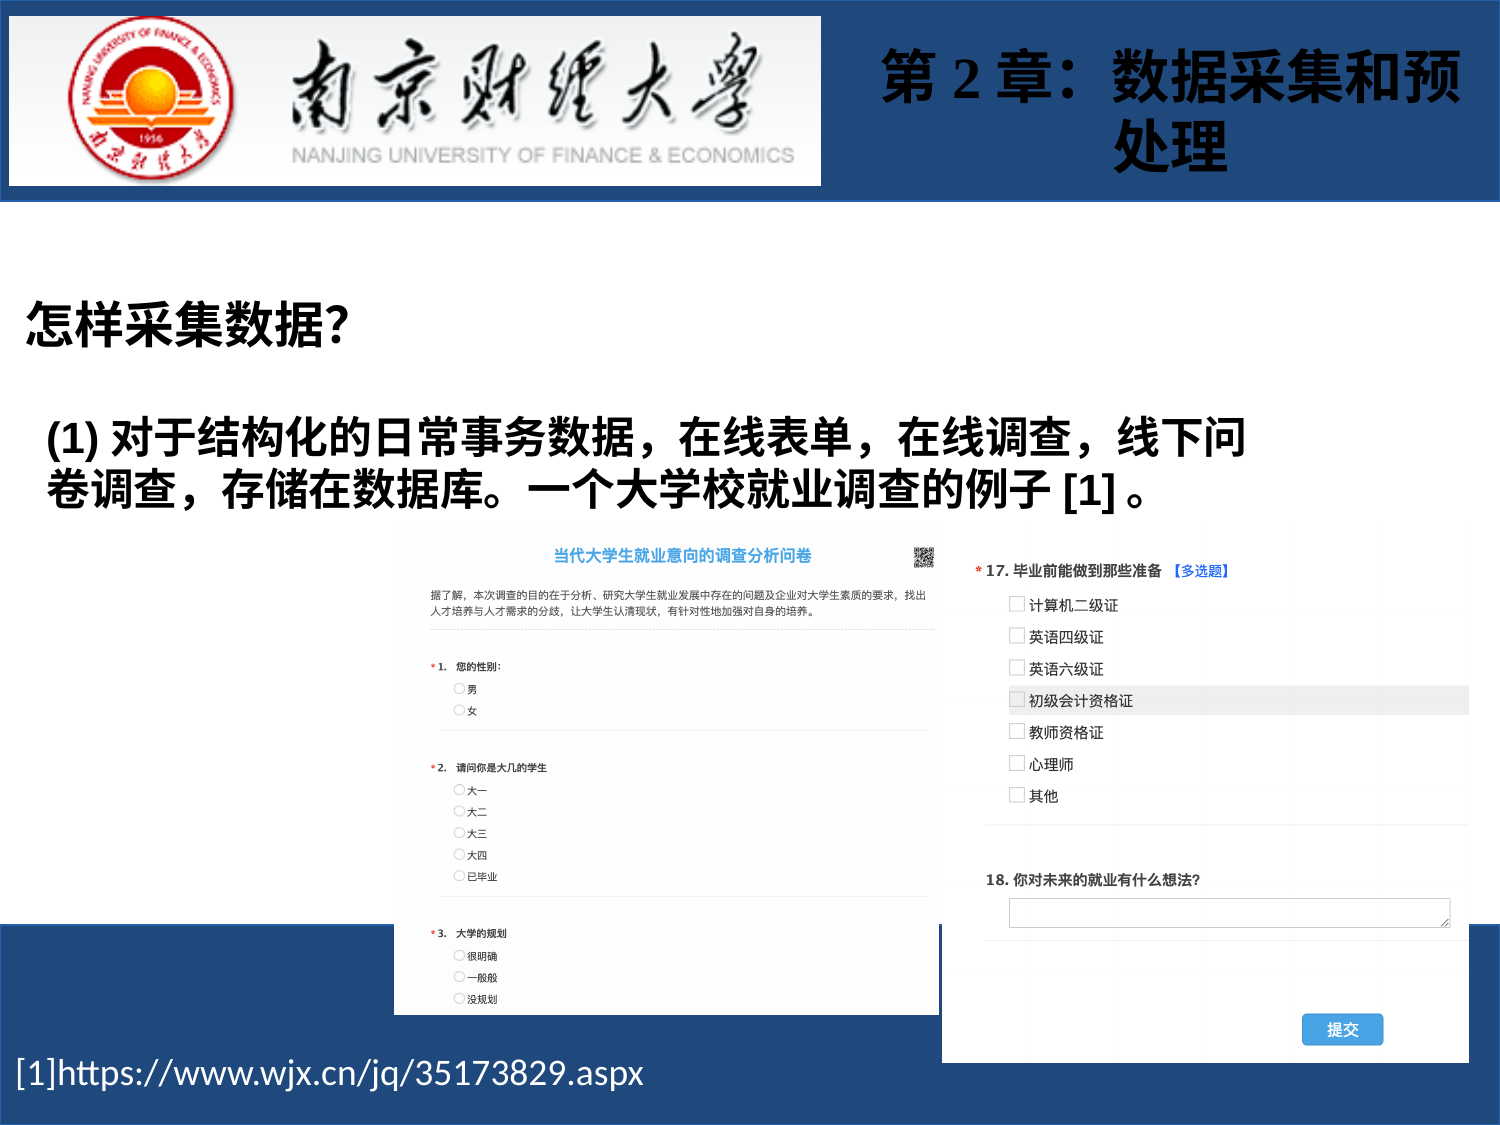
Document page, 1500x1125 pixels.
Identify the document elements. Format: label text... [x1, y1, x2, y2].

subtitle (1)对于结构化的日常事务数据，在线表单，在线调查，线下问卷调查，存储在数据库。一个大学校就业调查的例子[1]。 [31, 402, 1275, 846]
picture [394, 520, 939, 1016]
text_box 第2章：数据采集和预处理 [856, 30, 1486, 190]
title 怎样采集数据？ [9, 202, 790, 444]
picture [942, 520, 1469, 1063]
text_box [0, 0, 1500, 202]
picture [9, 16, 821, 186]
text_box [1]https://www.wjx.cn/jq/35173829.aspx [0, 924, 1500, 1125]
